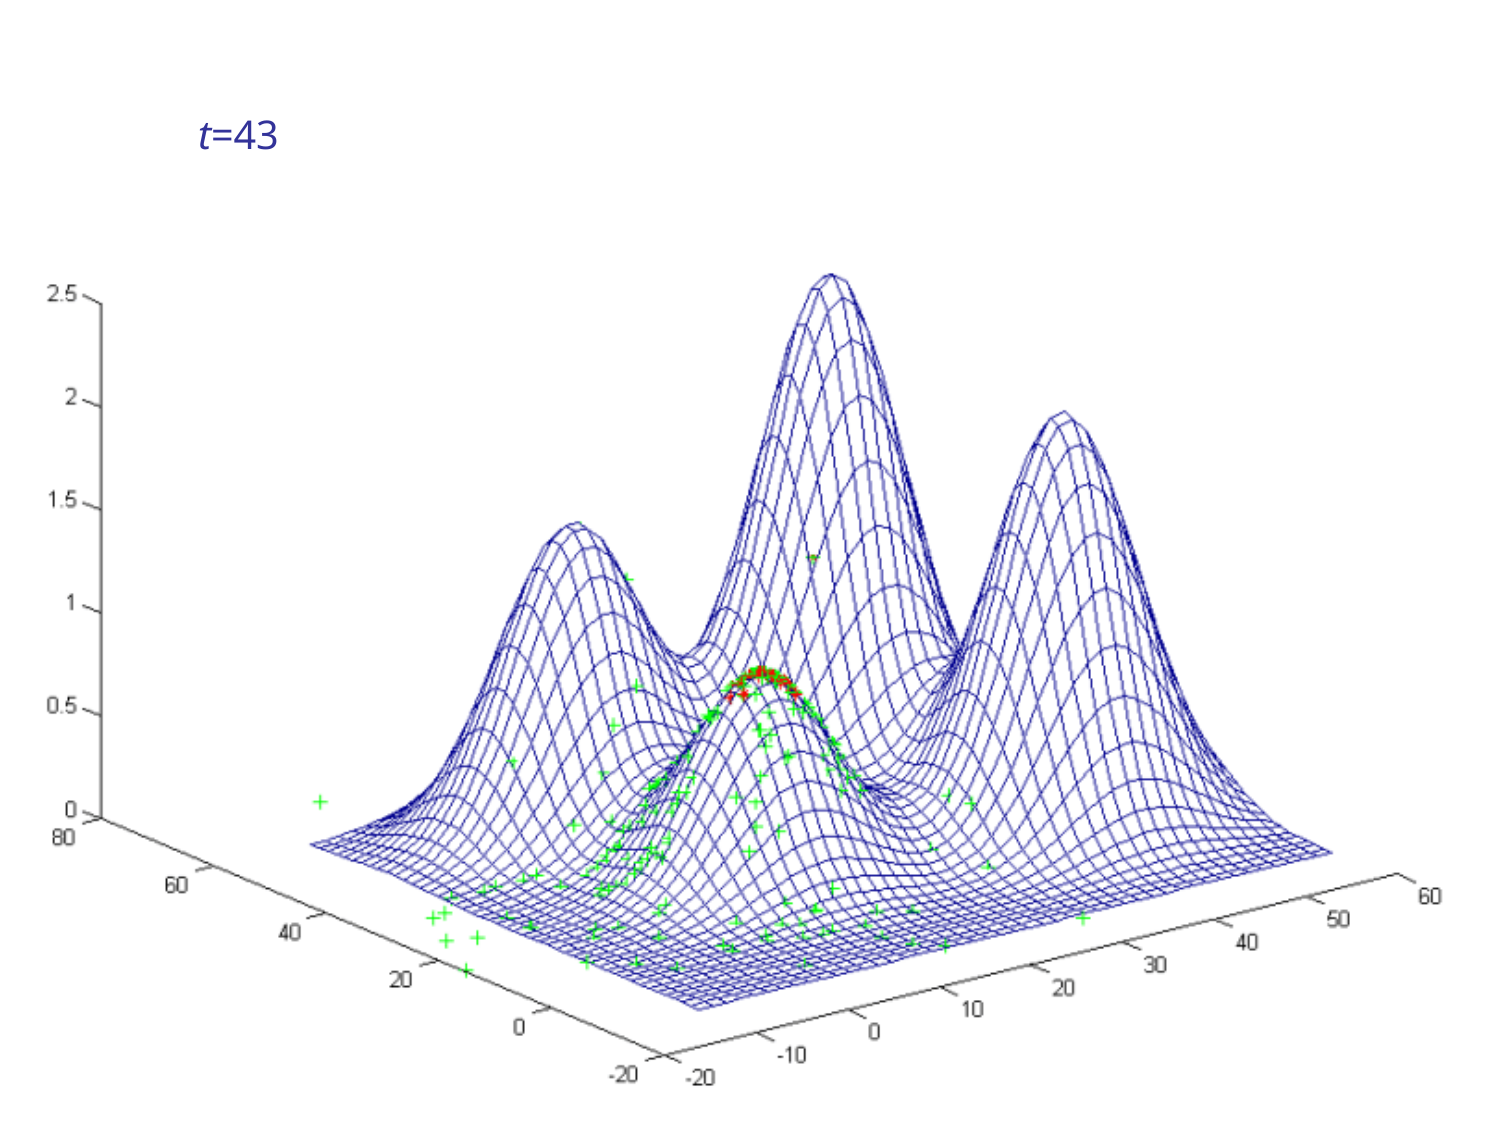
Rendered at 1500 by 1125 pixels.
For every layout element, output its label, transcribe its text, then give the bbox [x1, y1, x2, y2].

title t=43 [183, 90, 1459, 166]
picture [0, 212, 1500, 1125]
